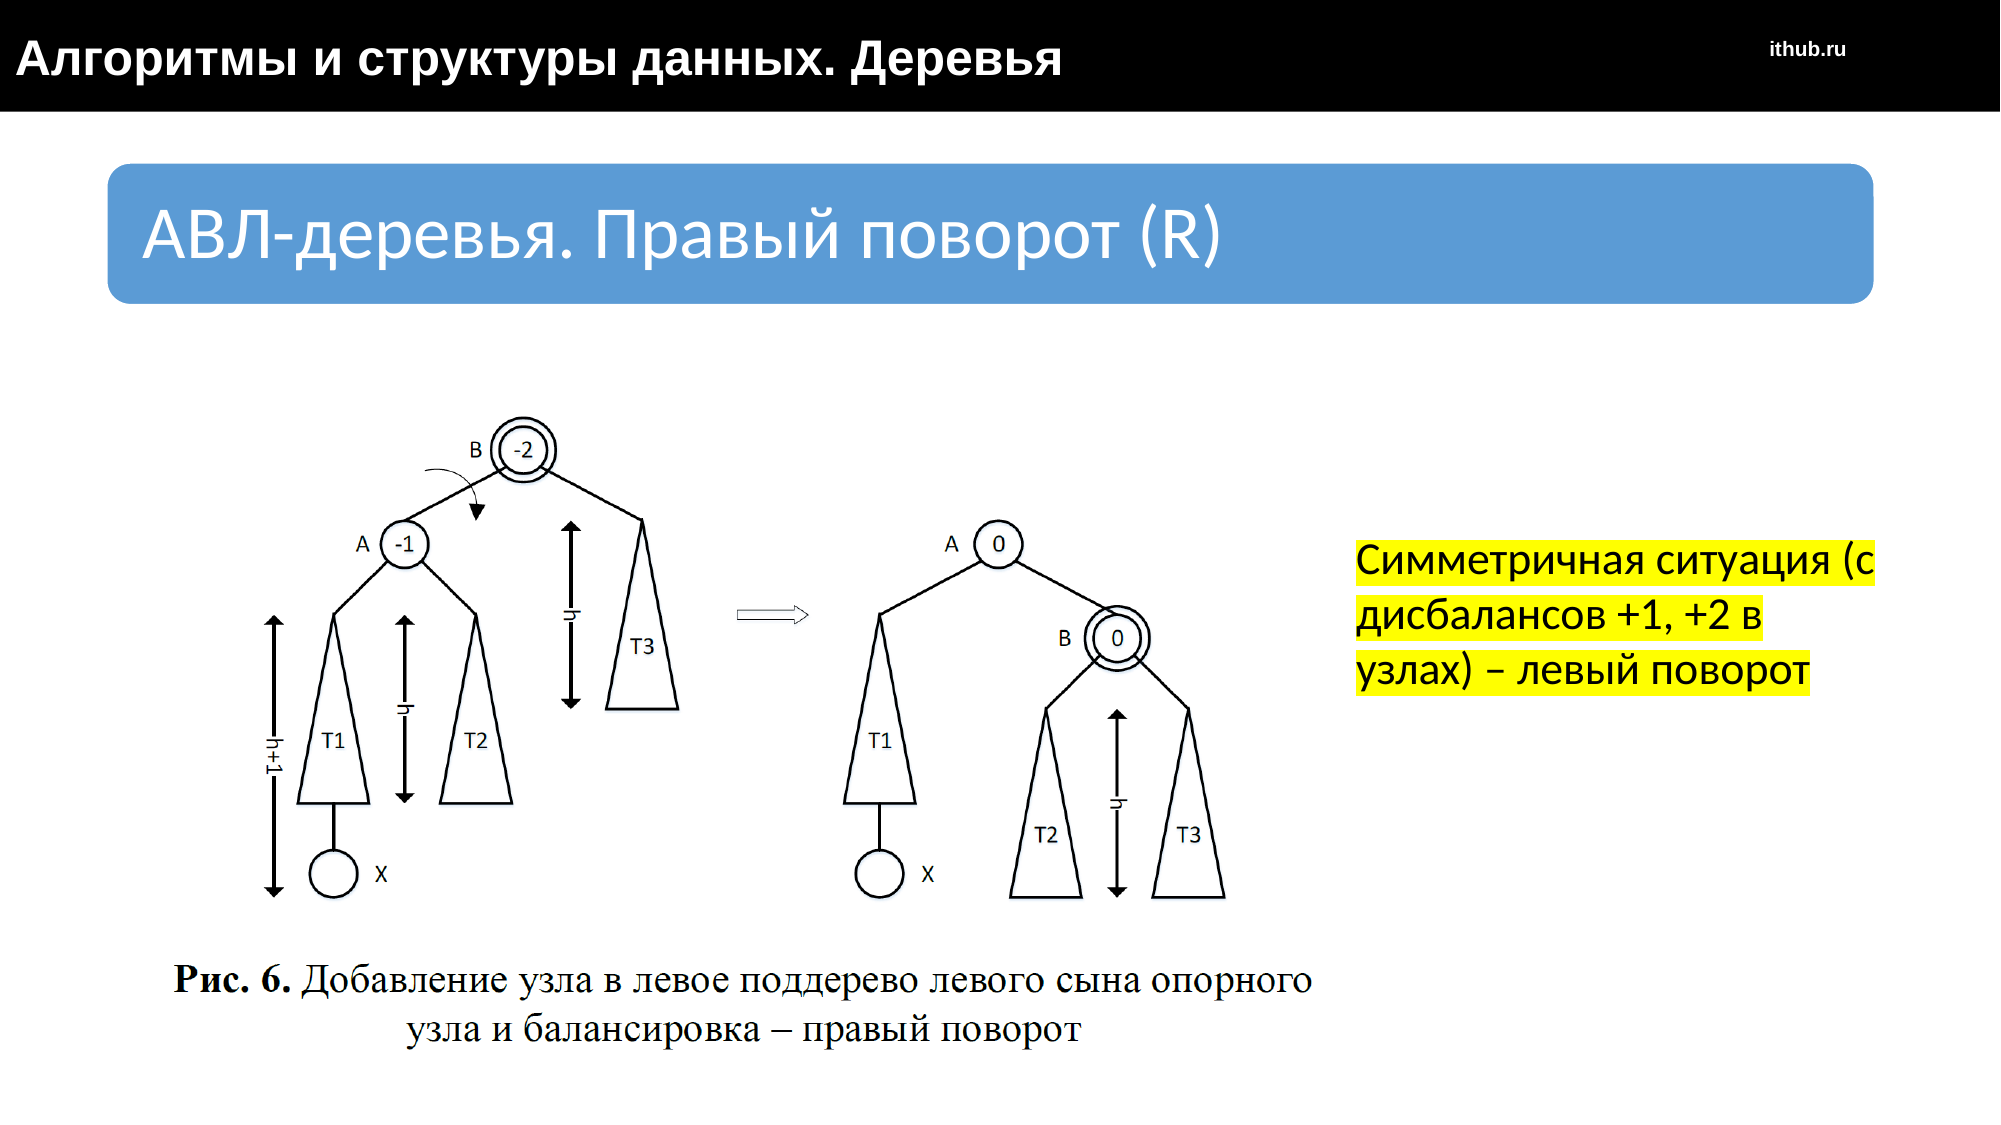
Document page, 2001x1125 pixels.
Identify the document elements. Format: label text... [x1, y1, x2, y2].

text_box Алгоритмы и структуры данных. Деревья [0, 0, 2000, 113]
text_box ithub.ru [1754, 27, 2000, 68]
list [106, 353, 812, 1079]
text_box Симметричная ситуация (с дисбалансов +1, +2 в узлах) – левый поворот [1365, 521, 1895, 701]
picture [138, 358, 1365, 1074]
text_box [106, 162, 1875, 353]
